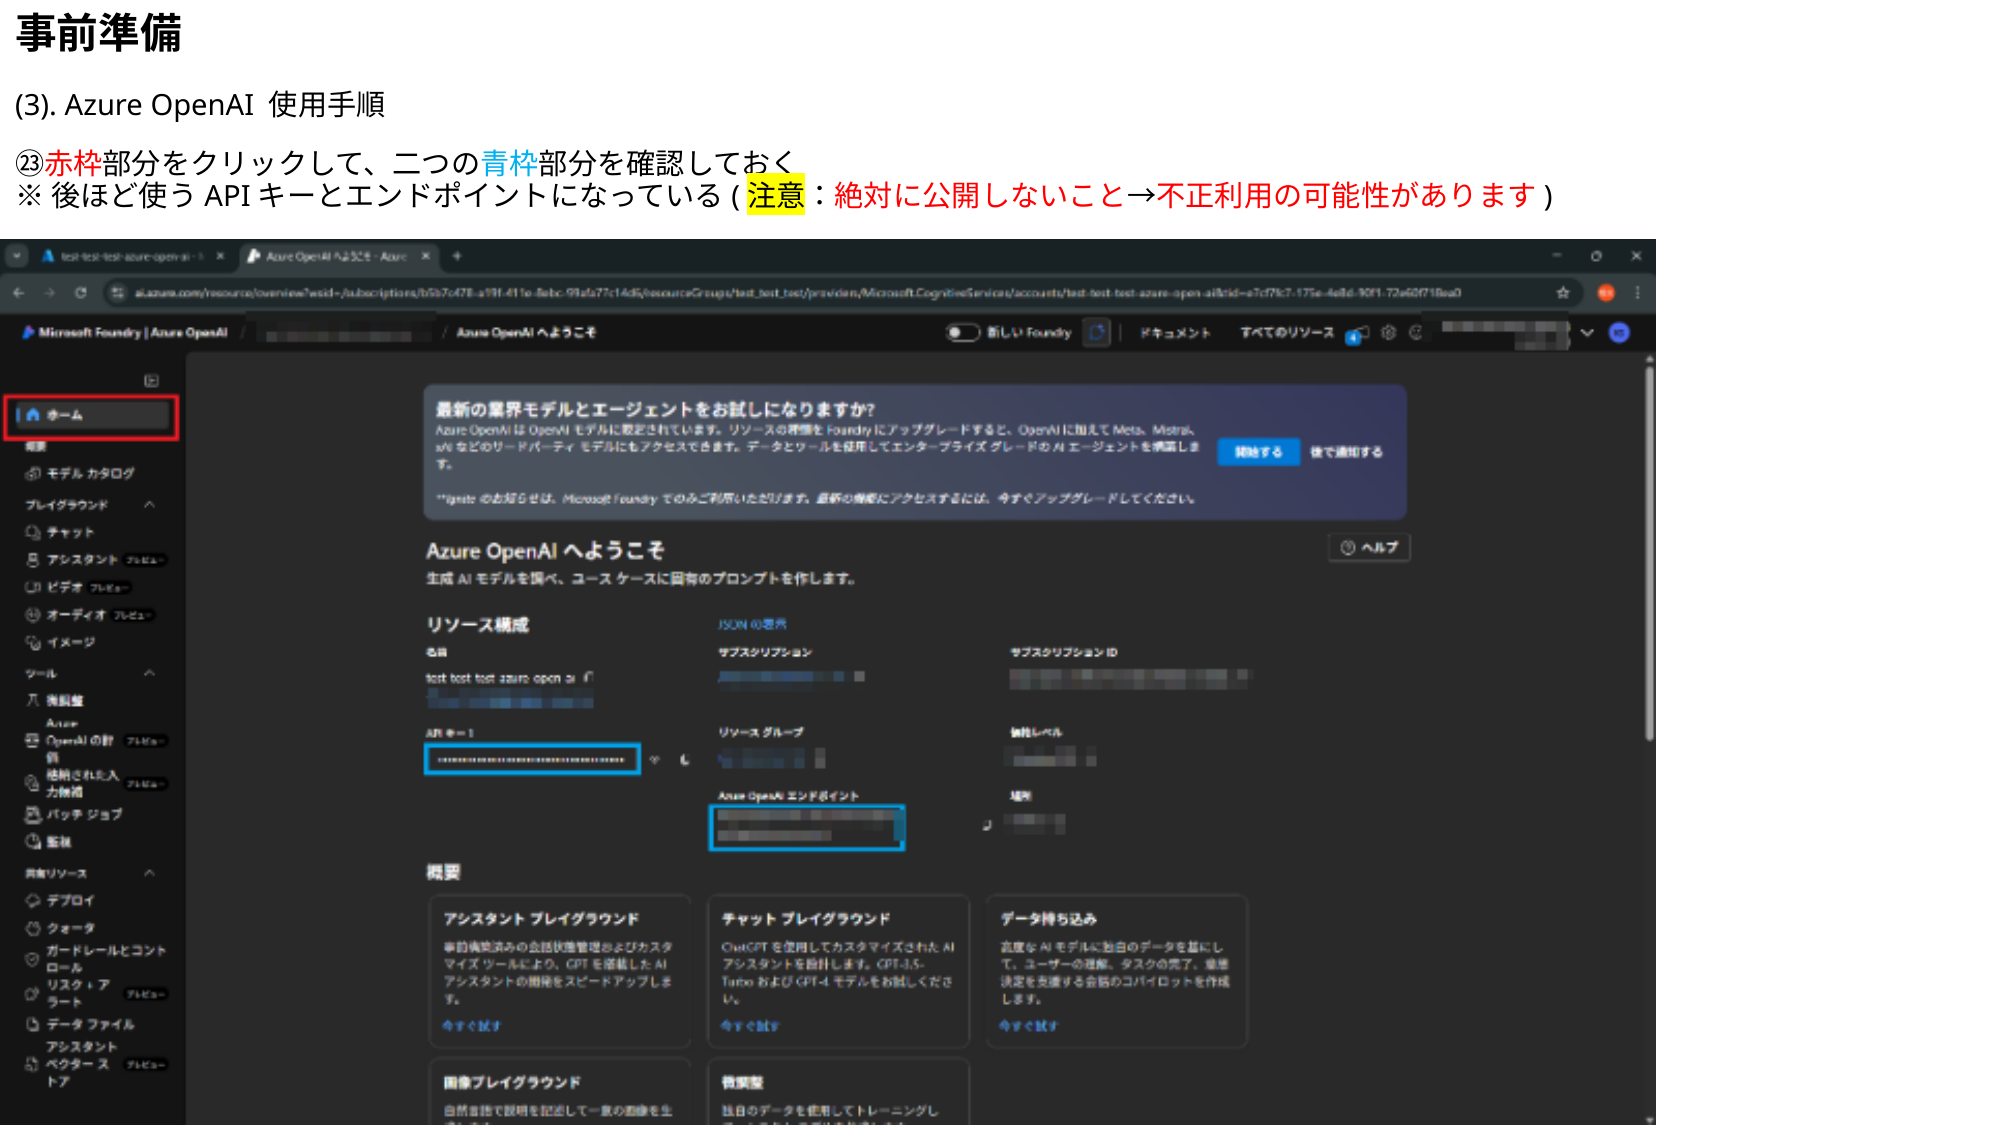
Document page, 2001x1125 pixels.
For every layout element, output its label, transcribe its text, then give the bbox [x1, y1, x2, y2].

title 事前準備 [0, 0, 2000, 70]
text_box ㉓赤枠部分をクリックして、二つの青枠部分を確認しておく ※後ほど使うAPIキーとエンドポイントになっている(注意：絶対に公開しないこと→不正利用の可能性があります) [0, 141, 2000, 1125]
picture [0, 238, 1657, 1125]
text_box (3). Azure OpenAI 使用手順 [0, 70, 2000, 141]
